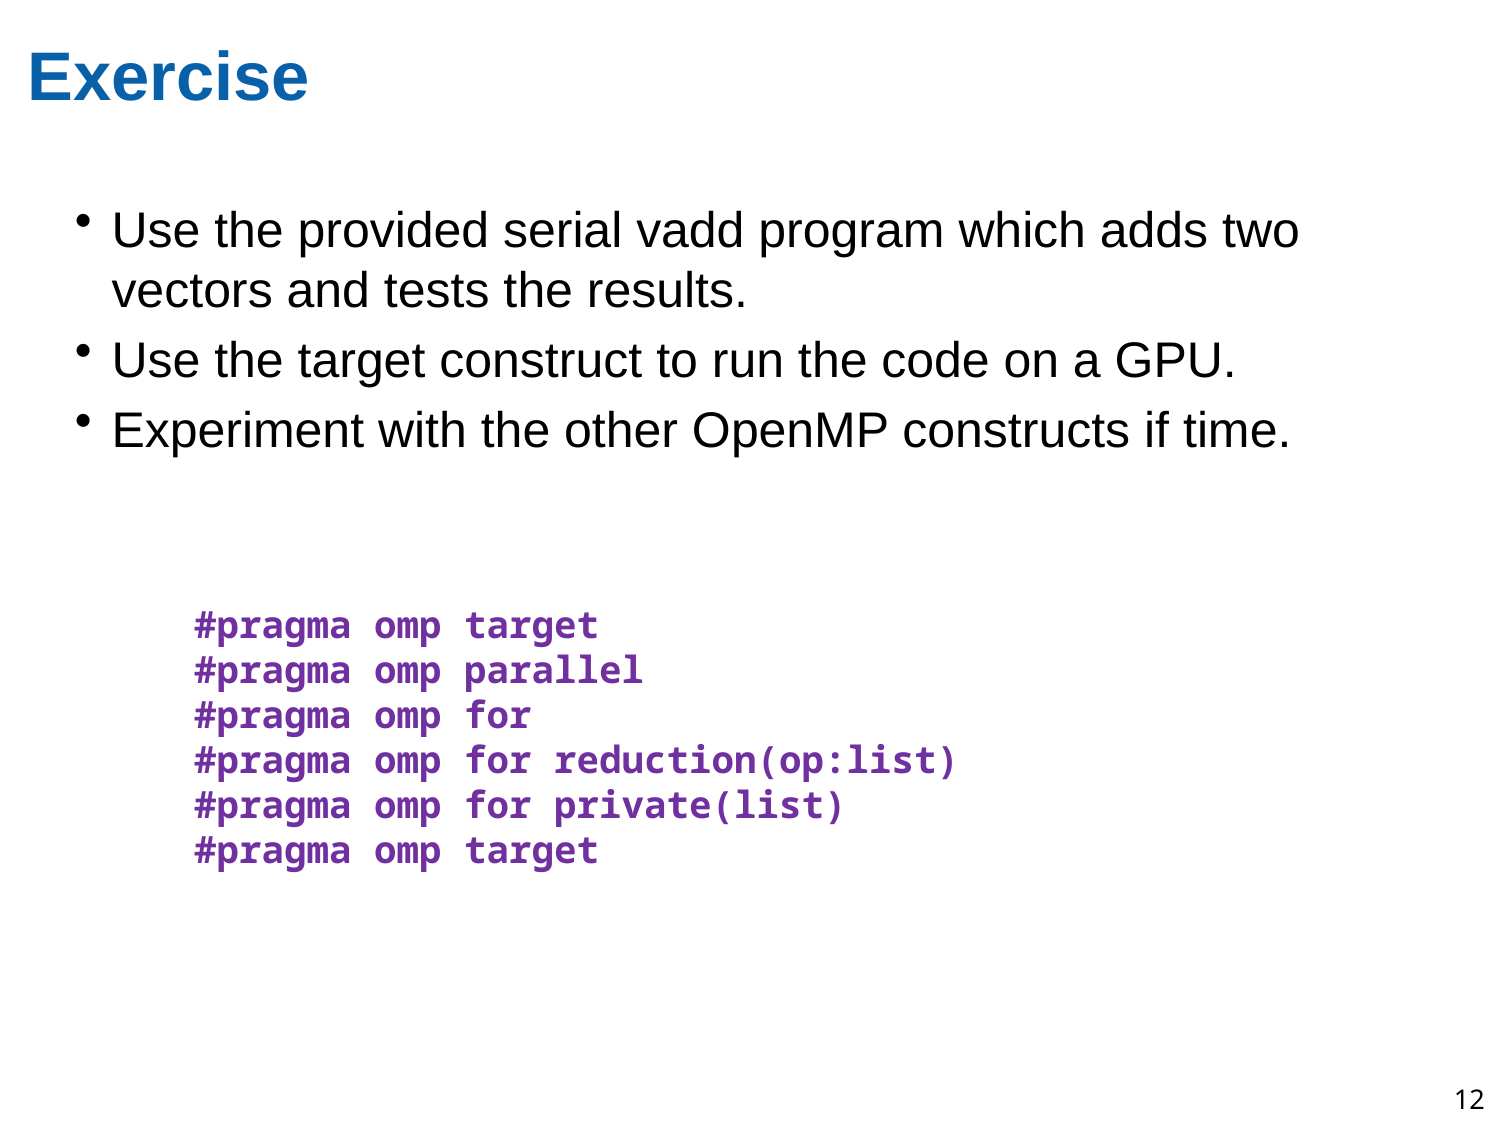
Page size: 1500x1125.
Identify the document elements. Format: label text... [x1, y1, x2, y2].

slide_number 12 [1374, 1074, 1500, 1125]
title Exercise [27, 31, 1379, 178]
list Use the provided serial vadd program which adds two vectors and tests the results. Use the target construct to run the code on a GPU. Experiment with the other OpenMP constructs if time. [74, 196, 1462, 541]
text_box #pragma omp target #pragma omp parallel #pragma omp for #pragma omp for reduction(op:list) #pragma omp for private(list) #pragma omp target [179, 593, 1145, 879]
